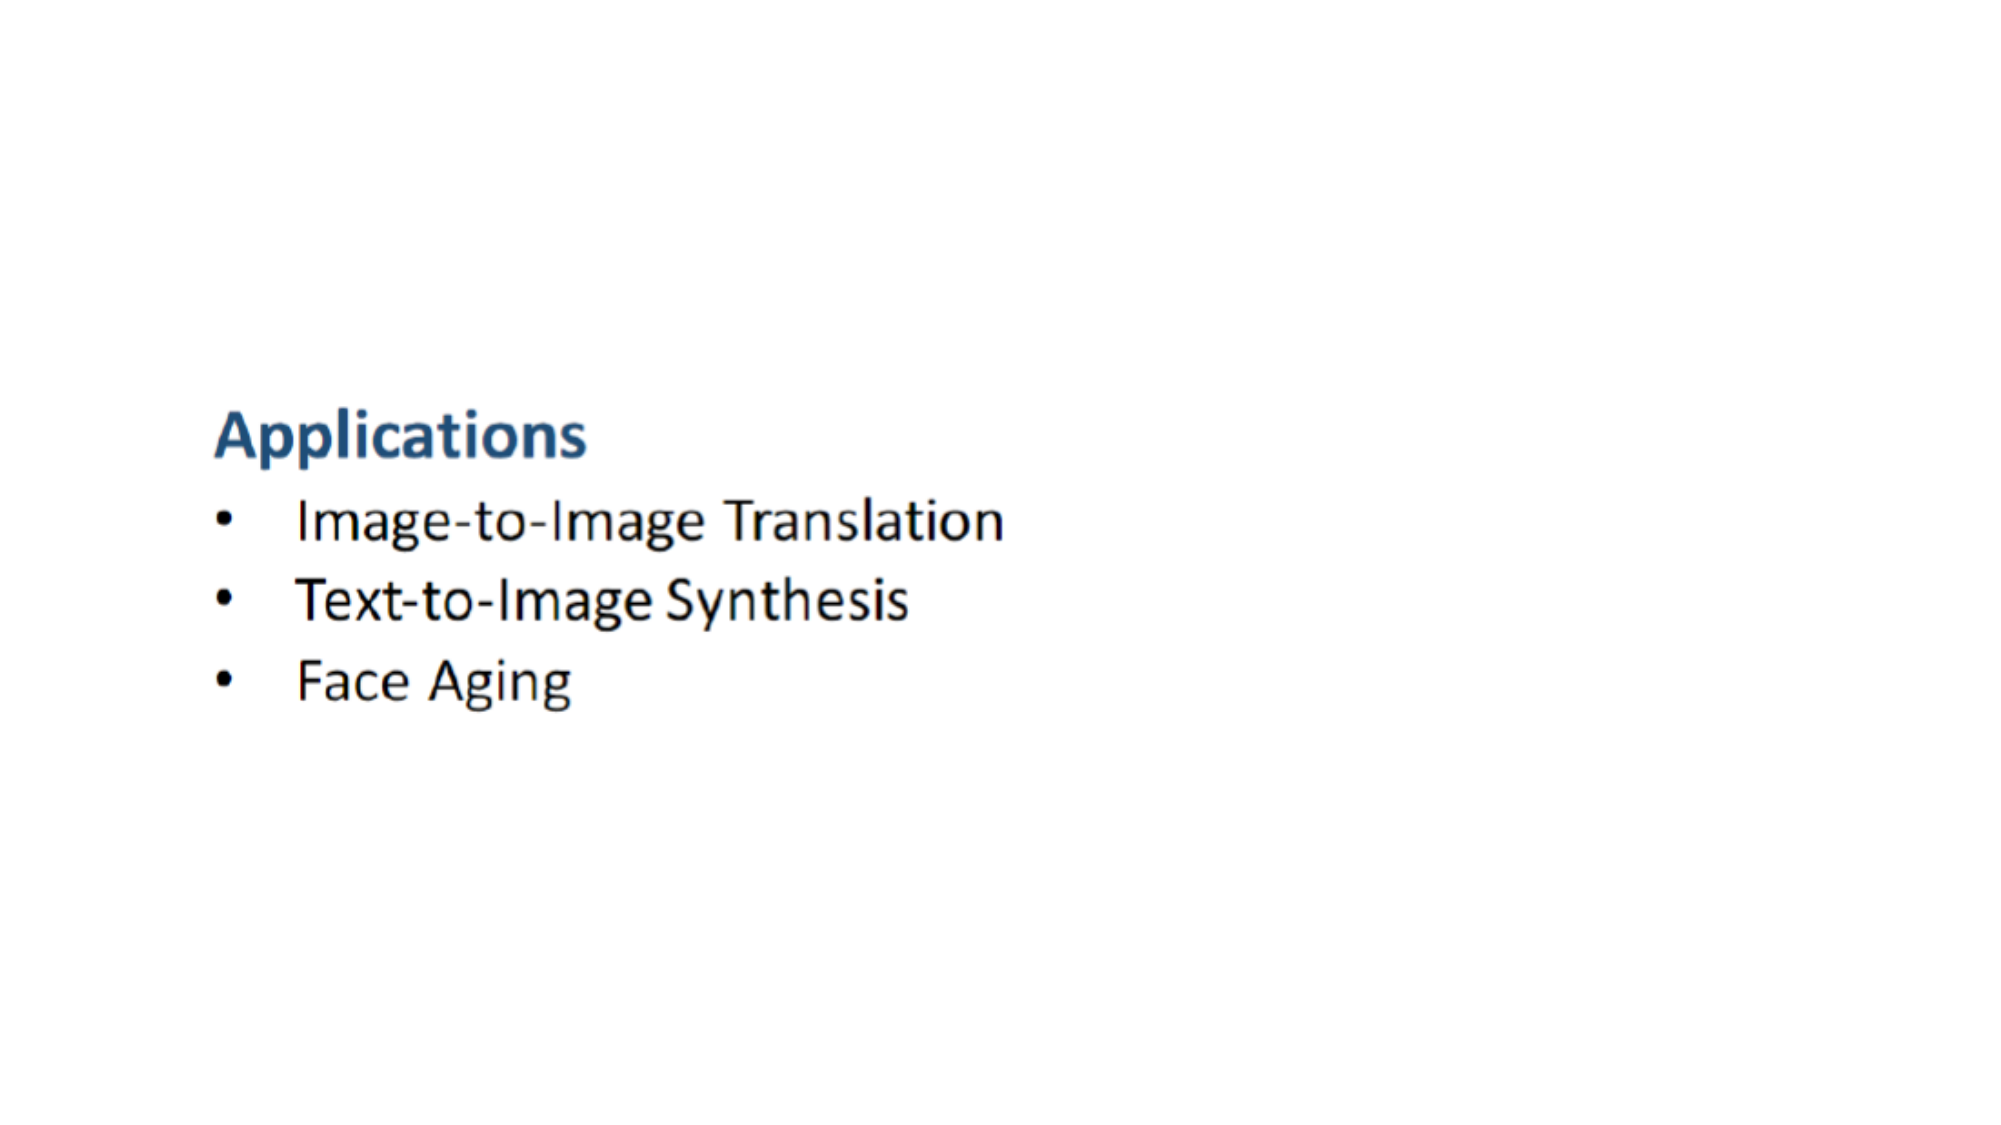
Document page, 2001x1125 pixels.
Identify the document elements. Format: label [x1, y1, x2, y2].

picture [210, 396, 1035, 739]
